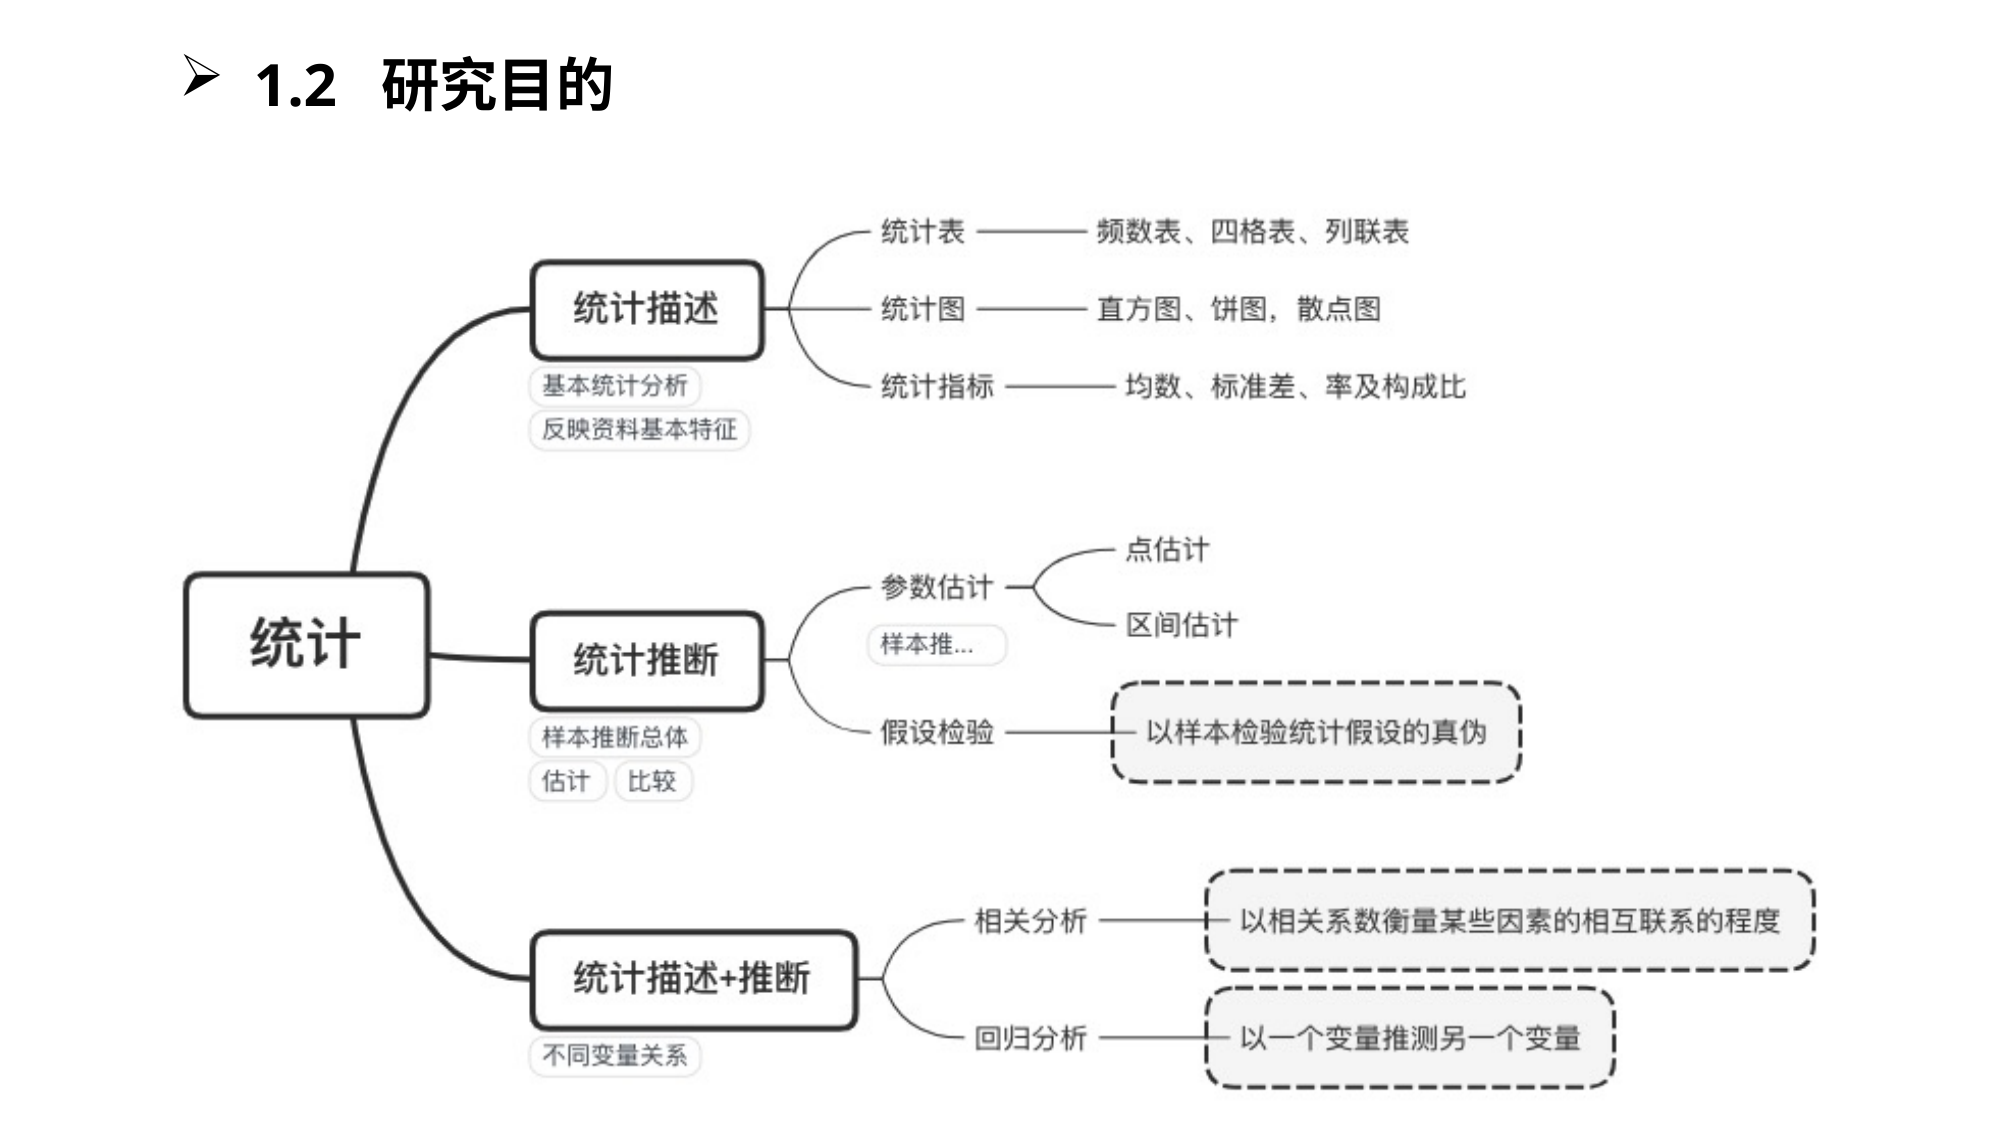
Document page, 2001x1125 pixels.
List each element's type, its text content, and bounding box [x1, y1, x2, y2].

picture [155, 162, 1845, 1124]
text_box 1.2 研究目的 [164, 0, 1753, 126]
